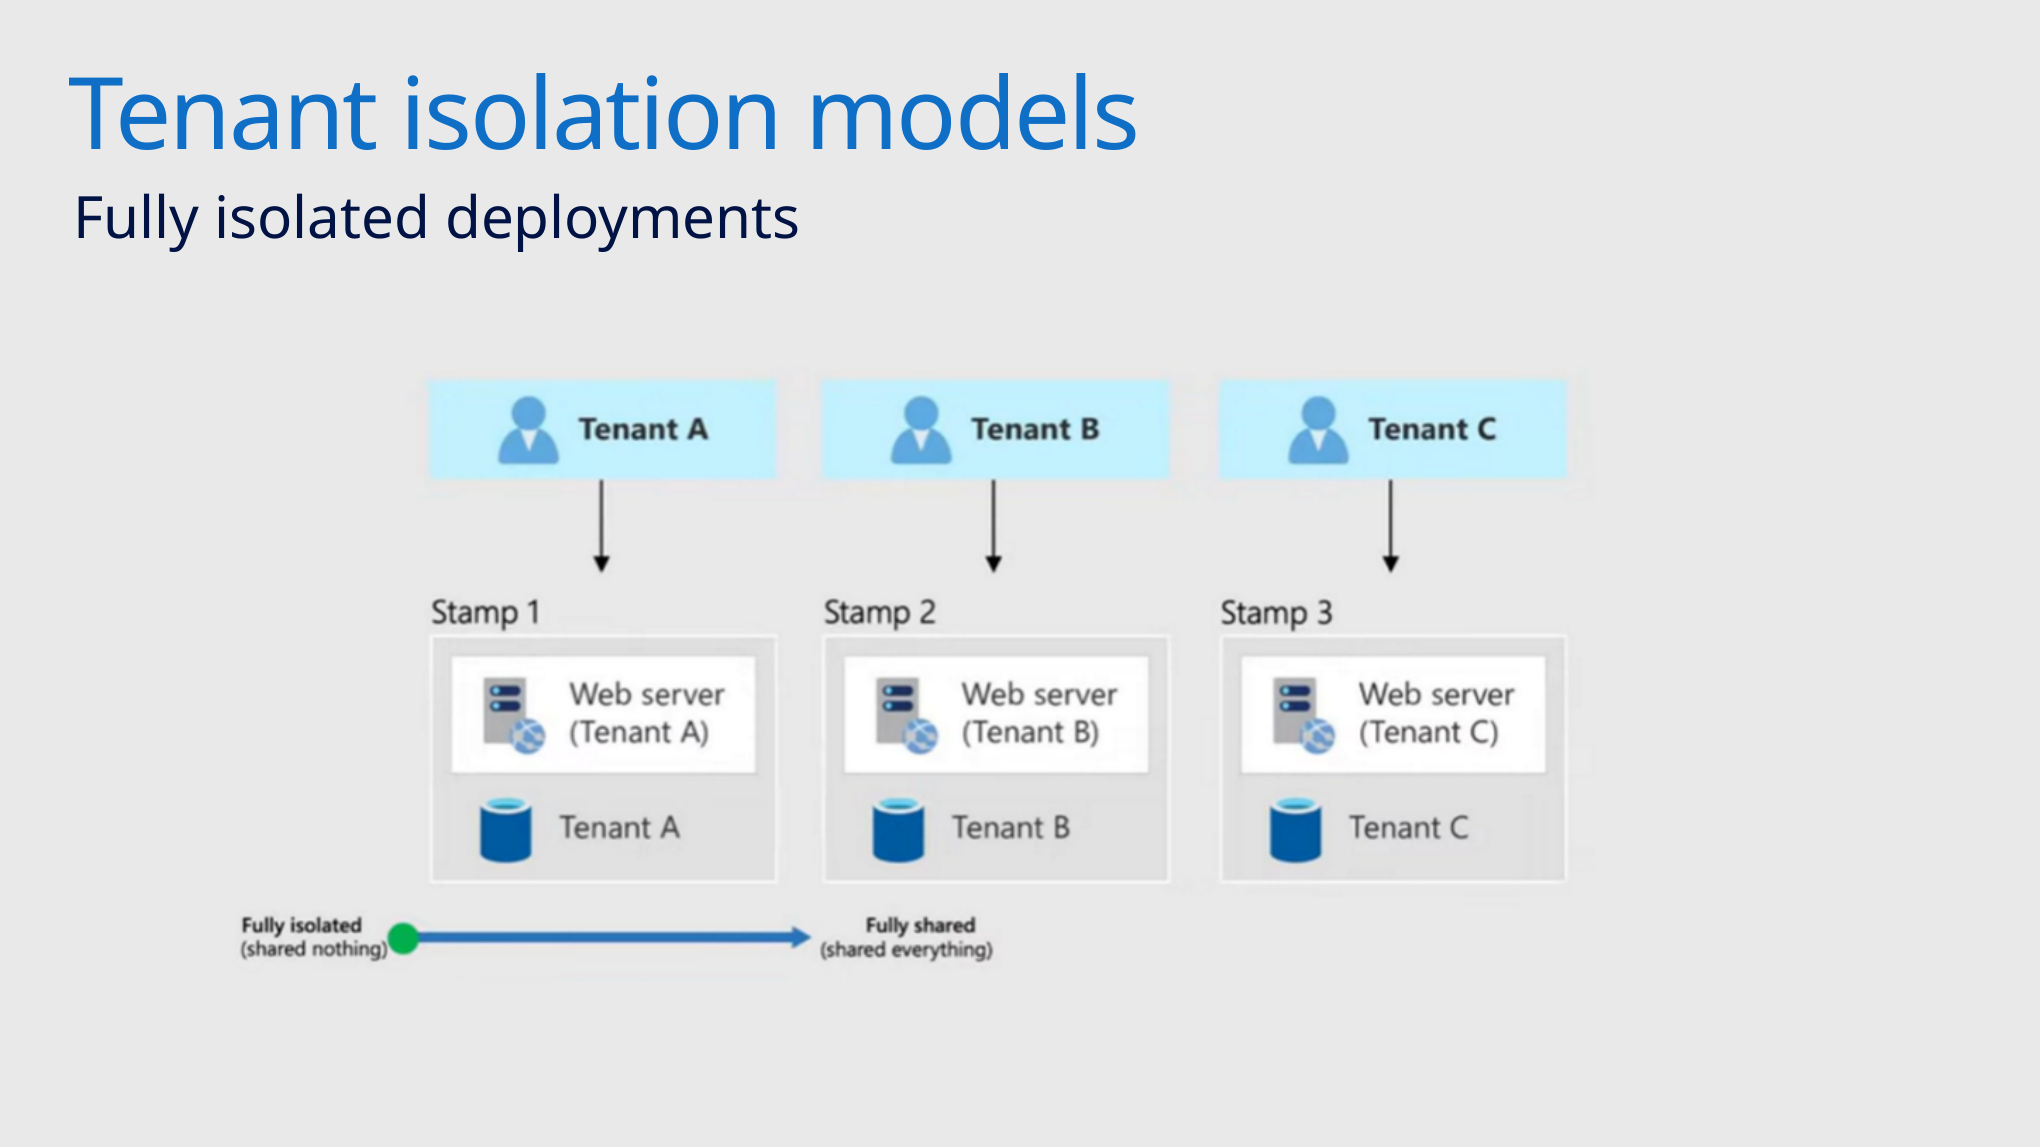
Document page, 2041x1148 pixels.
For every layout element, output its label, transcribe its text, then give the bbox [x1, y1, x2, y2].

list Fully isolated deployments [49, 173, 1875, 268]
title Tenant isolation models [45, 48, 1971, 199]
picture [217, 296, 1783, 981]
